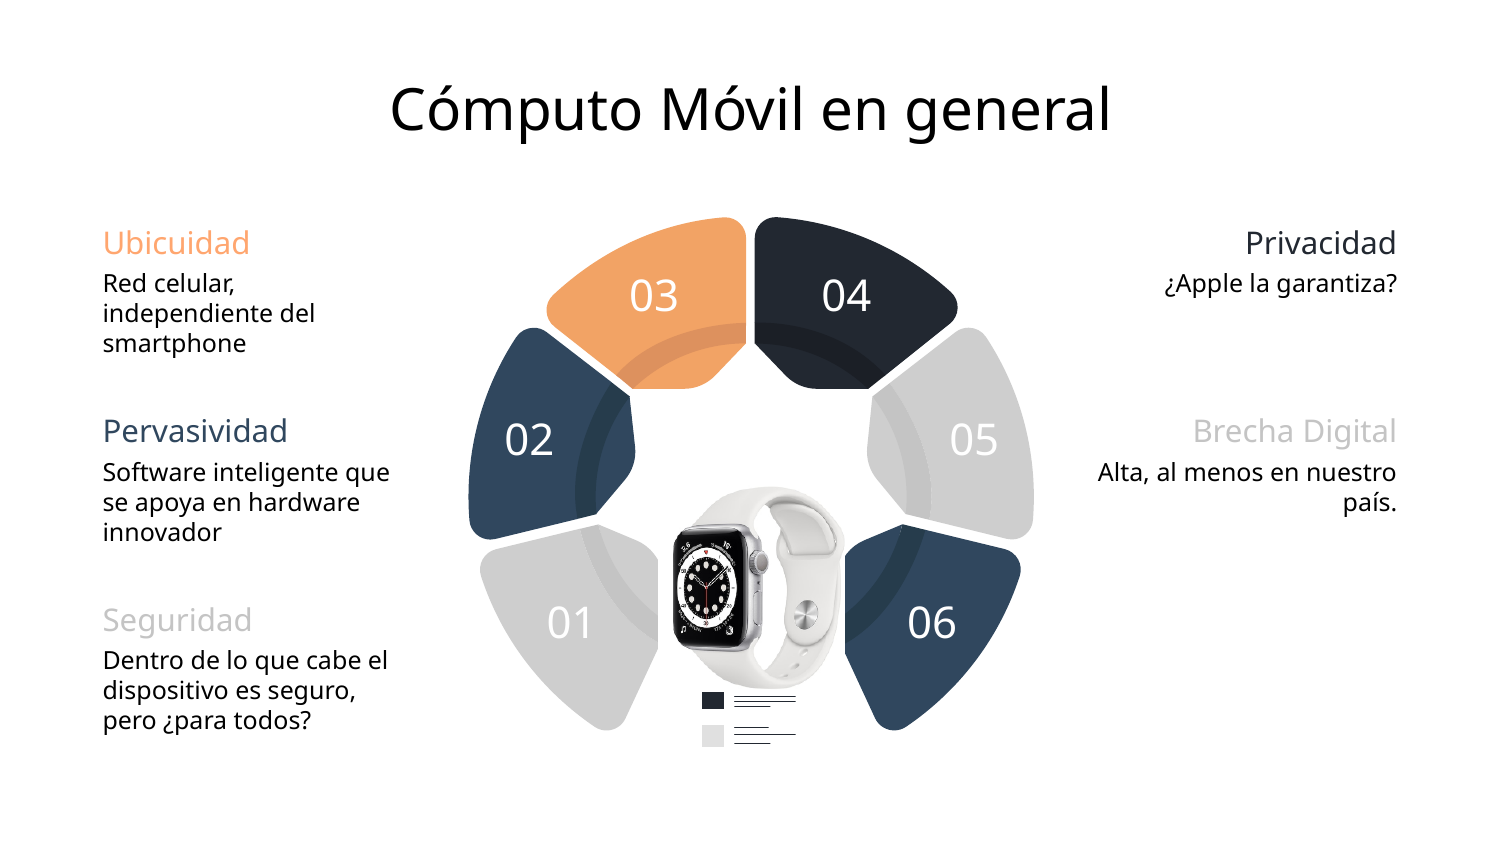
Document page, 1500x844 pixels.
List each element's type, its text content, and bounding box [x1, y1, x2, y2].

picture [658, 474, 845, 692]
text_box Brecha Digital [1078, 405, 1413, 441]
text_box Seguridad [87, 594, 421, 629]
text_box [464, 216, 1039, 748]
text_box ¿Apple la garantiza? [1078, 252, 1413, 341]
text_box Cómputo Móvil en general [117, 67, 1385, 147]
text_box Red celular, independiente del smartphone [87, 252, 421, 341]
text_box Privacidad [1078, 217, 1413, 252]
text_box Software inteligente que se apoya en hardware innovador [87, 441, 421, 529]
text_box Alta, al menos en nuestro país. [1078, 441, 1413, 529]
text_box Ubicuidad [87, 217, 421, 252]
text_box Dentro de lo que cabe el dispositivo es seguro, pero ¿para todos? [87, 629, 421, 717]
text_box Pervasividad [87, 405, 421, 441]
